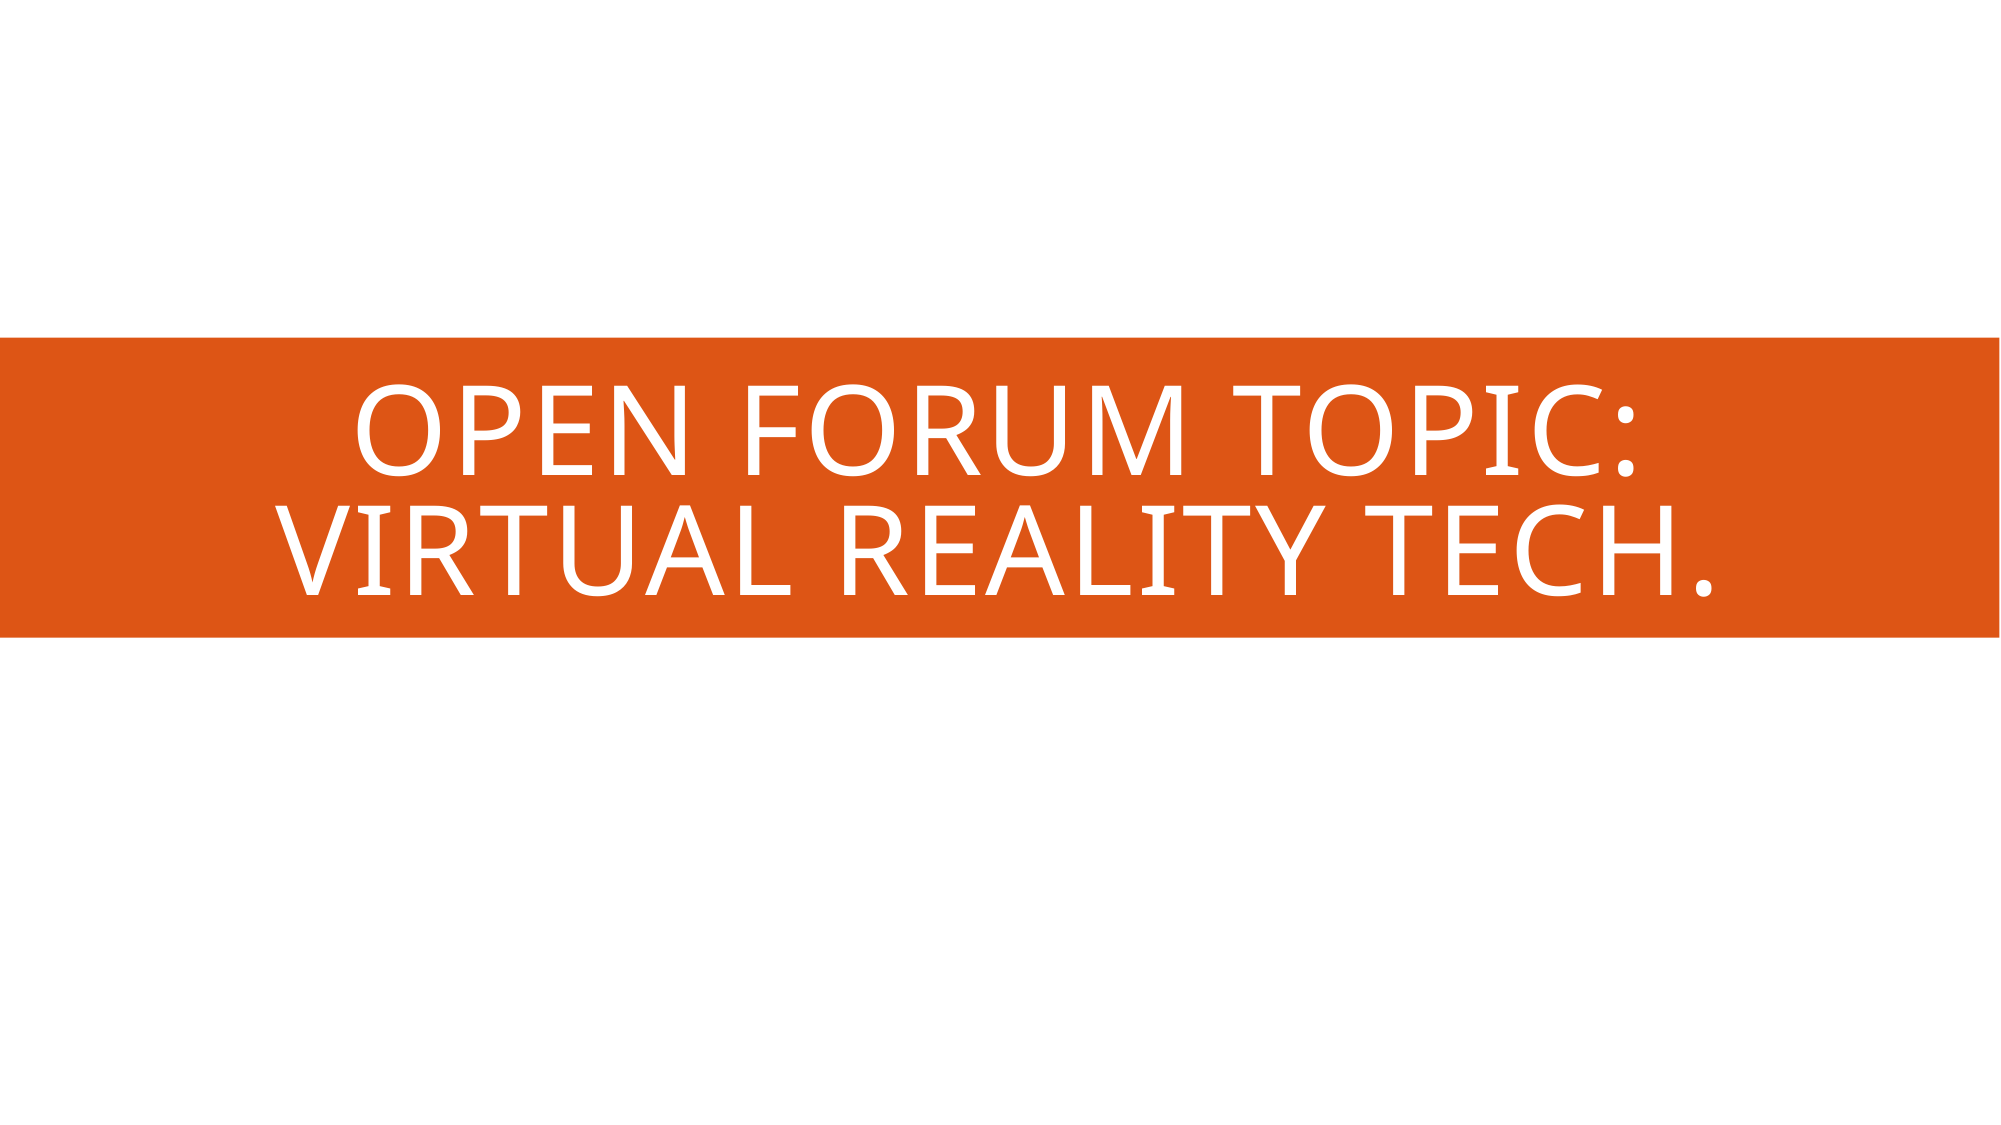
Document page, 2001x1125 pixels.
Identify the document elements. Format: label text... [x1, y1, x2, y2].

title Open Forum Topic: Virtual Reality Tech. [136, 362, 1862, 638]
